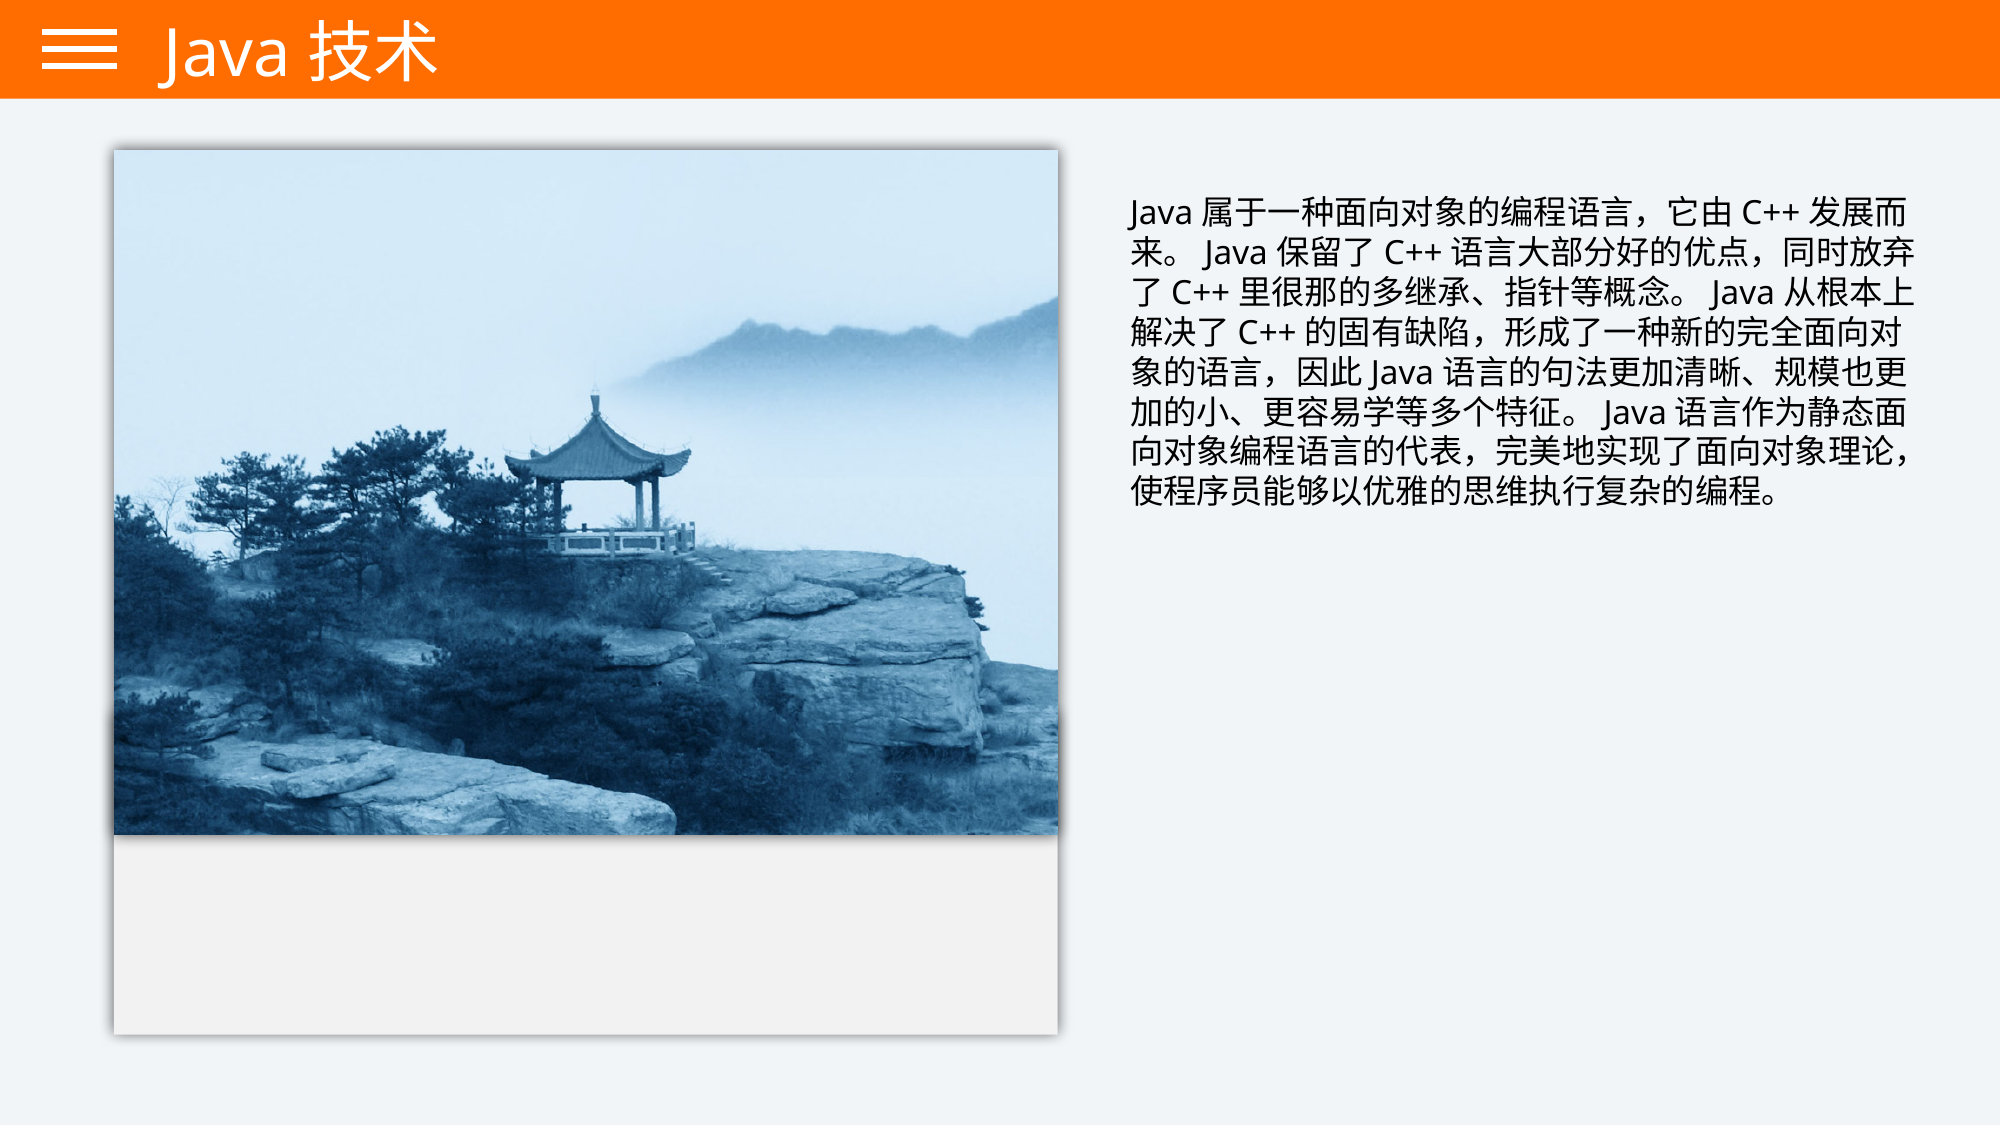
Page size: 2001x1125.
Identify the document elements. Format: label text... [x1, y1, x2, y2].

picture [113, 150, 1058, 836]
text_box [0, 0, 2000, 100]
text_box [42, 32, 118, 67]
text_box [113, 845, 1059, 1036]
text_box Java属于一种面向对象的编程语言，它由C++发展而来。Java保留了C++语言大部分好的优点，同时放弃了C++里很那的多继承、指针等概念。Java从根本上解决了C++的固有缺陷，形成了一种新的完全面向对象的语言，因此Java语言的句法更加清晰、规模也更加的小、更容易学等多个特征。Java语言作为静态面向对象编程语言的代表，完美地实现了面向对象理论，使程序员能够以优雅的思维执行复杂的编程。 [1115, 183, 1949, 518]
text_box Java技术 [149, 2, 710, 98]
